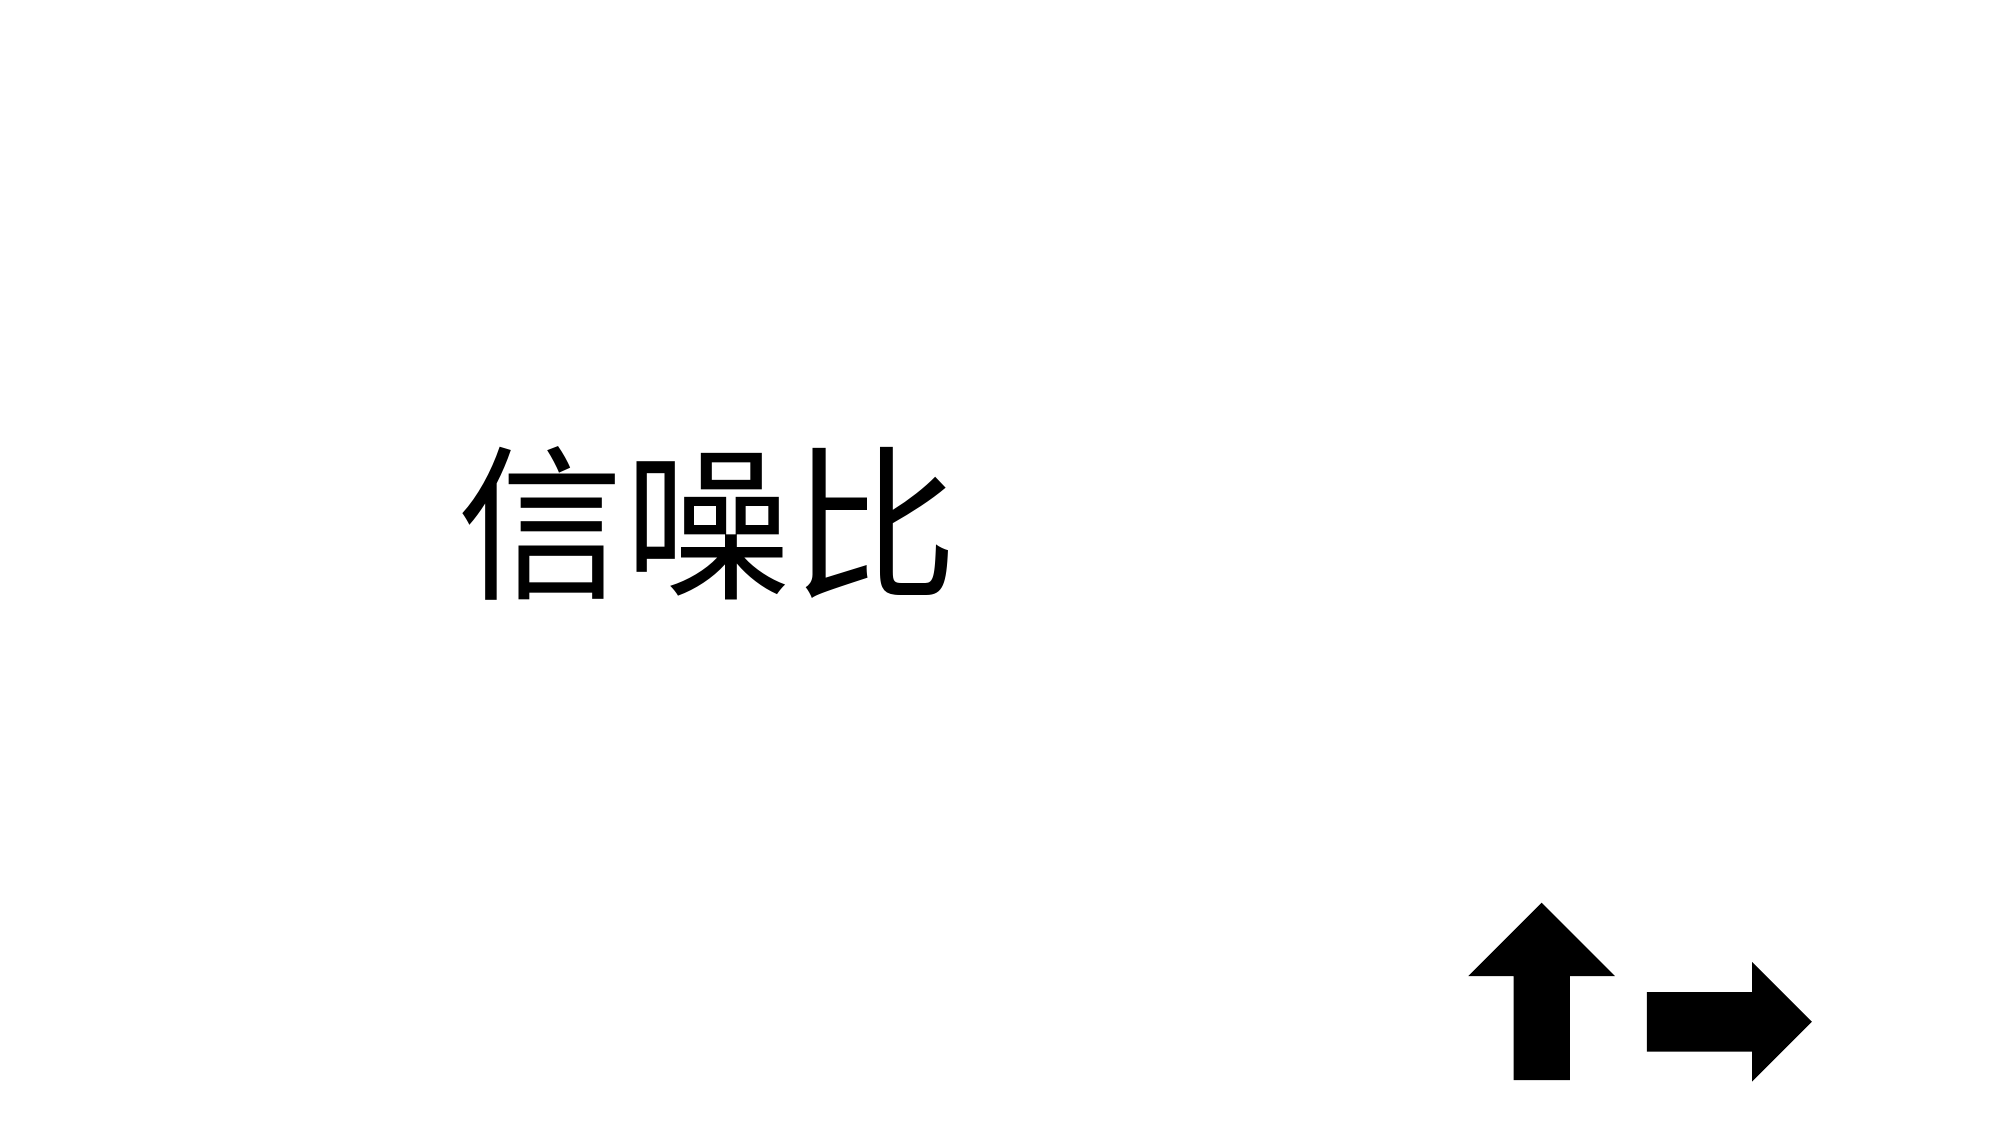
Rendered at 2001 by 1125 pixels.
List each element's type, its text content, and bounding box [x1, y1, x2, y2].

text_box [1646, 962, 1812, 1082]
text_box [1468, 902, 1615, 1081]
text_box 信噪比 [443, 411, 1789, 627]
